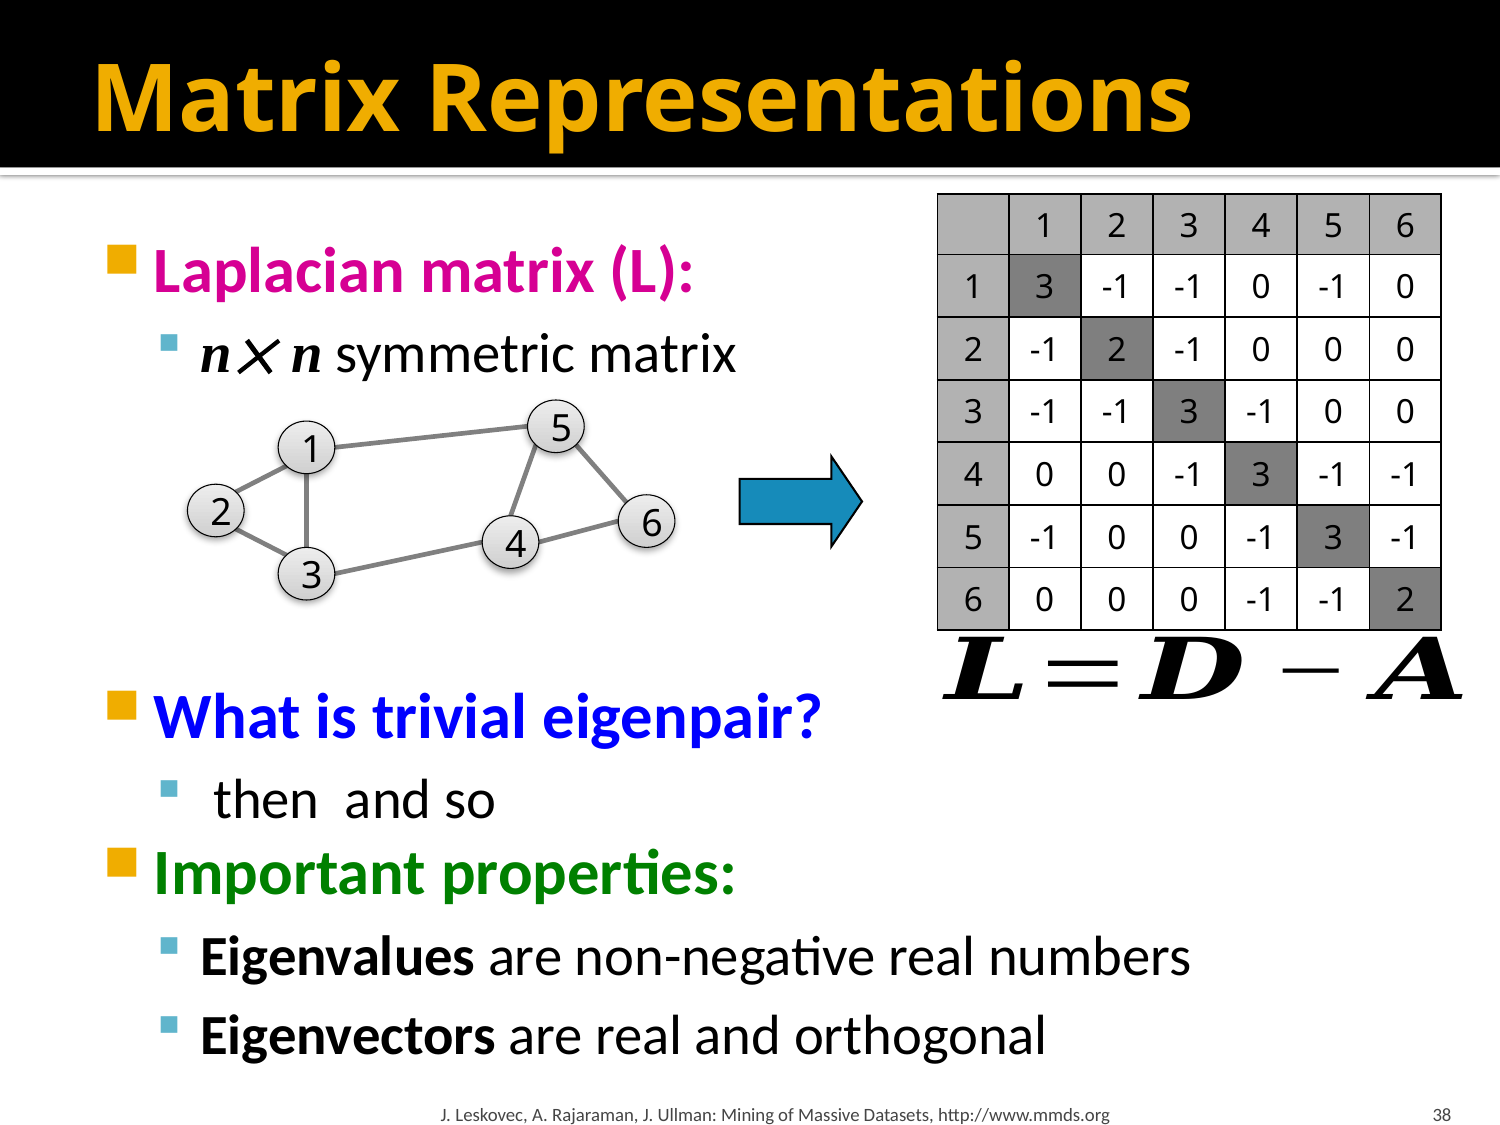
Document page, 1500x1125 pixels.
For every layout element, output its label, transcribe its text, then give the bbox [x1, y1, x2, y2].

table_cell 1 [938, 255, 1008, 316]
table_cell 0 [1370, 381, 1440, 441]
table_cell 2 [938, 318, 1008, 379]
table_cell 0 [1298, 318, 1369, 379]
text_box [187, 399, 675, 600]
table_cell 0 [1010, 568, 1080, 629]
table_header [938, 195, 1008, 254]
table_cell -1 [1370, 443, 1440, 504]
title Matrix Representations [75, 12, 1425, 175]
table_cell -1 [1298, 568, 1369, 629]
footer J. Leskovec, A. Rajaraman, J. Ullman: Mining of Massive Datasets, http://www.mmds.org [433, 1080, 1337, 1125]
table_cell -1 [1154, 255, 1224, 316]
table_cell -1 [1298, 443, 1369, 504]
table_cell 3 [1154, 381, 1224, 441]
table_cell 0 [1154, 568, 1224, 629]
table_cell 0 [1010, 443, 1080, 504]
table_cell 4 [938, 443, 1008, 504]
table_cell -1 [1010, 506, 1080, 567]
table_cell 3 [1226, 443, 1296, 504]
table_cell 0 [1370, 318, 1440, 379]
table_cell -1 [1082, 381, 1152, 441]
table_header 4 [1226, 195, 1296, 254]
table_header 1 [1010, 195, 1080, 254]
table_cell 0 [1082, 506, 1152, 567]
table_cell -1 [1010, 381, 1080, 441]
table_cell -1 [1154, 443, 1224, 504]
table_cell 5 [938, 506, 1008, 567]
table_cell 2 [1082, 318, 1152, 379]
table_cell -1 [1226, 568, 1296, 629]
table_header 3 [1154, 195, 1224, 254]
table_cell 3 [1298, 506, 1369, 567]
table_cell -1 [1226, 381, 1296, 441]
table_cell 0 [1226, 255, 1296, 316]
table_cell 3 [1010, 255, 1080, 316]
text_box [739, 456, 863, 547]
table_cell 6 [938, 568, 1008, 629]
table_cell 3 [938, 381, 1008, 441]
slide_number 38 [1345, 1080, 1467, 1125]
table_cell -1 [1226, 506, 1296, 567]
table_cell 0 [1082, 443, 1152, 504]
table_cell 0 [1082, 568, 1152, 629]
table_cell -1 [1370, 506, 1440, 567]
table_cell 0 [1370, 255, 1440, 316]
table_cell 0 [1298, 381, 1369, 441]
table_cell 0 [1226, 318, 1296, 379]
table_header 5 [1298, 195, 1369, 254]
table_cell -1 [1082, 255, 1152, 316]
table_cell -1 [1010, 318, 1080, 379]
table_header 2 [1082, 195, 1152, 254]
table_cell 2 [1370, 568, 1440, 629]
table_header 6 [1370, 195, 1440, 254]
table_cell -1 [1154, 318, 1224, 379]
table_cell 0 [1154, 506, 1224, 567]
table_cell -1 [1298, 255, 1369, 316]
